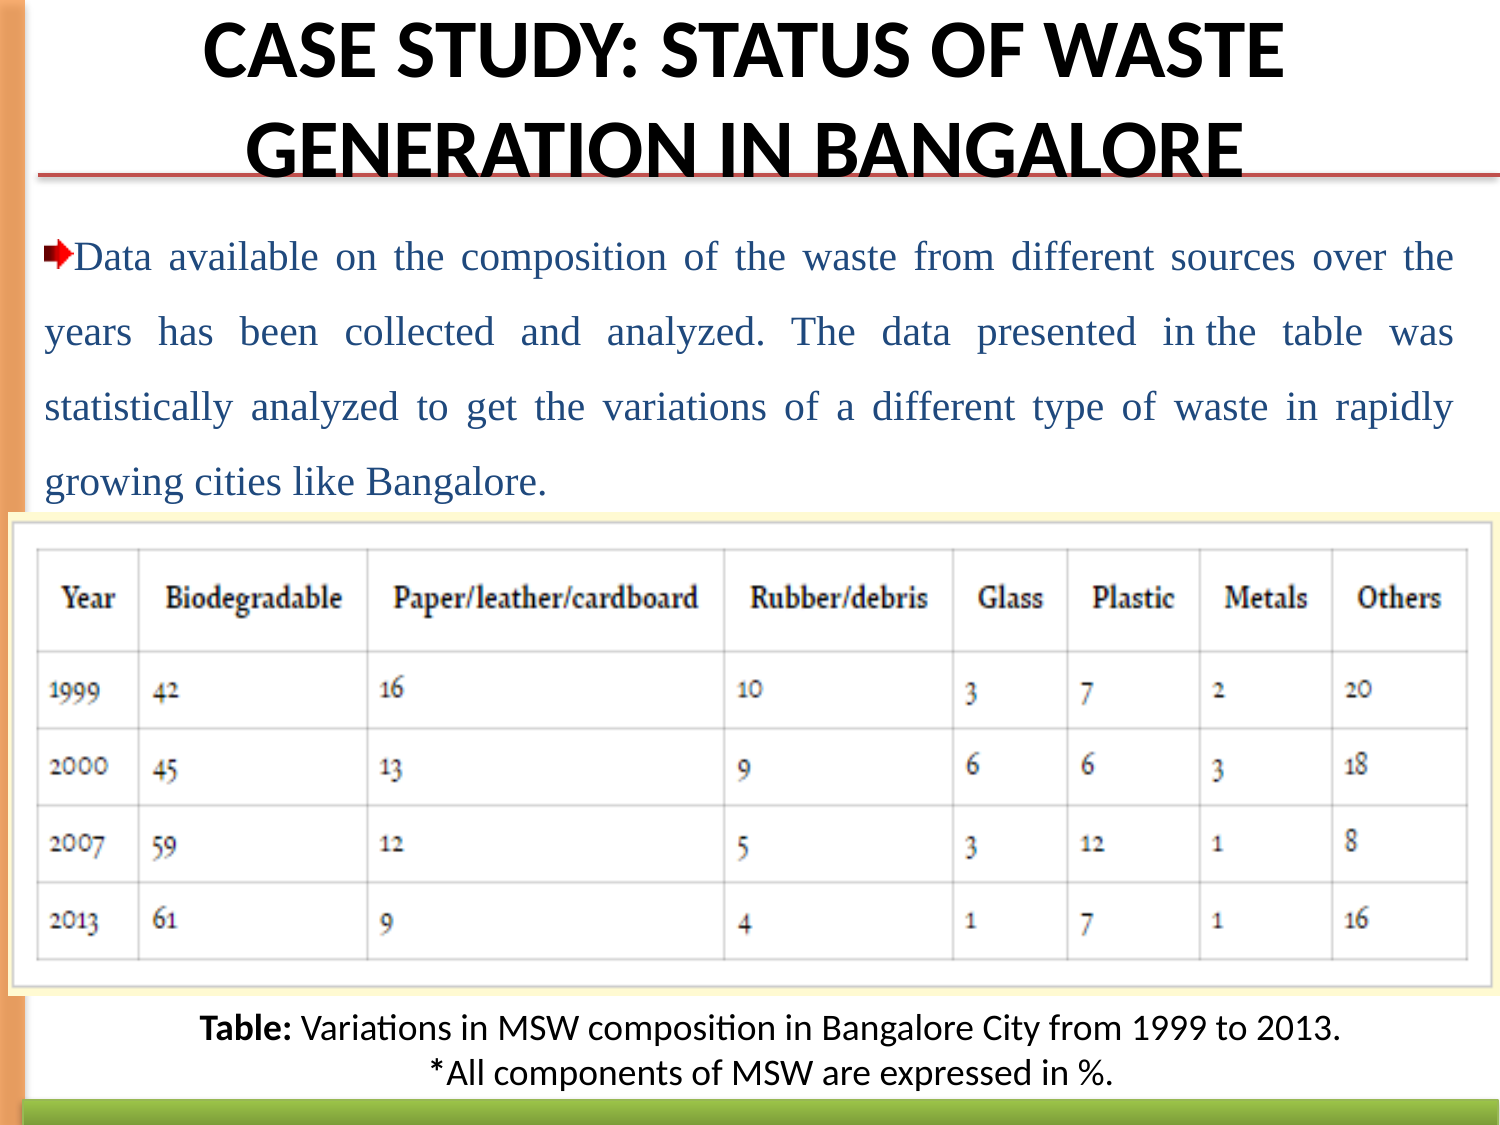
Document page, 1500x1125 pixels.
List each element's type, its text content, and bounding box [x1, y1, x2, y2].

title CASE STUDY: STATUS OF WASTE GENERATION IN BANGALORE [70, 0, 1421, 188]
text_box Table: Variations in MSW composition in Bangalore City from 1999 to 2013. *All components of MSW are expressed in %. [152, 1005, 1390, 1101]
picture [7, 512, 1500, 997]
picture [44, 239, 74, 269]
list Data available on the composition of the waste from different sources over the years has been collected and analyzed. The data presented in the table was statistically analyzed to get the variations of a different type of waste in rapidly growing cities like Bangalore. [29, 196, 1471, 510]
